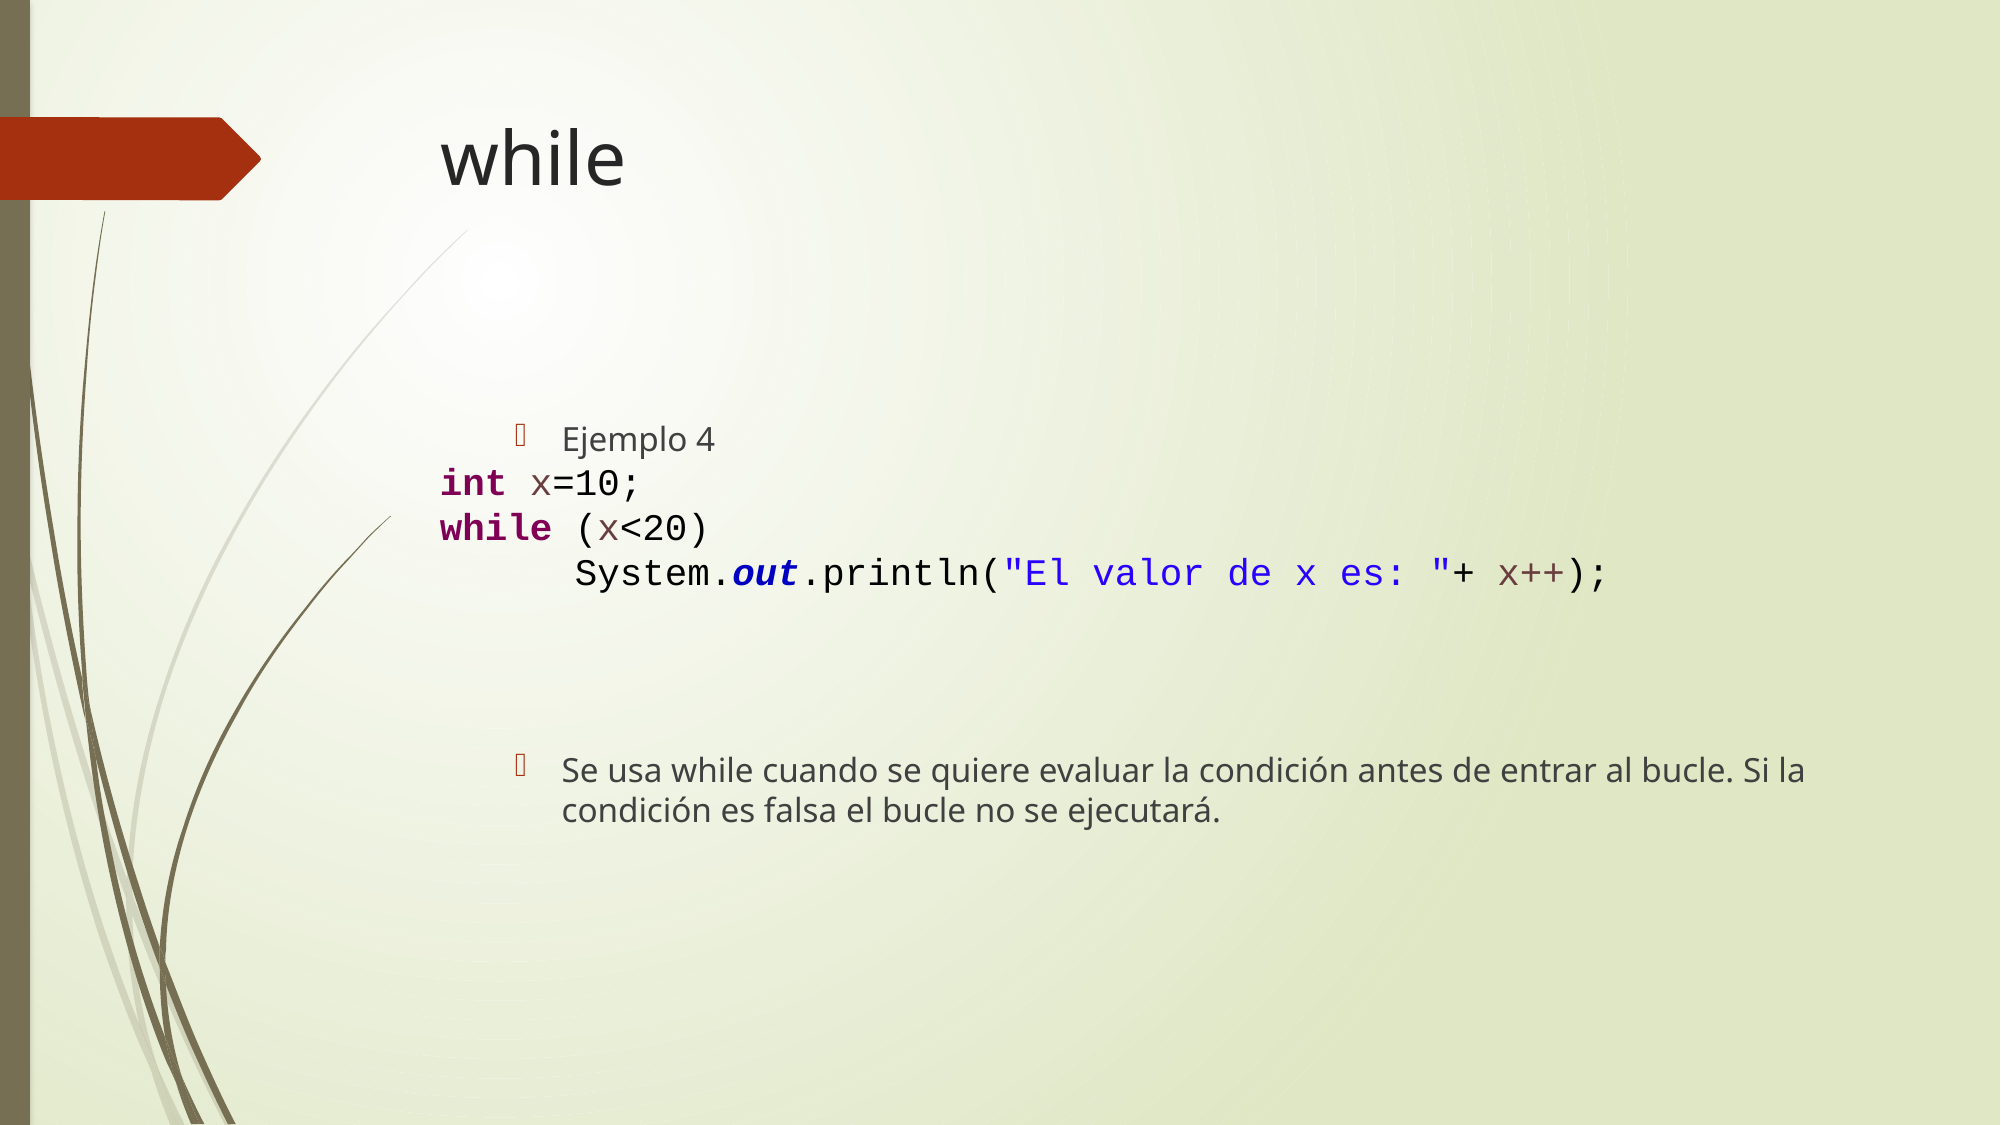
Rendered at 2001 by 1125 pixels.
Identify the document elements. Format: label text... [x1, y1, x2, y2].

list Ejemplo 4 int x=10; while (x<20) System.out.println("El valor de x es: "+ x++); Se usa while cuando se quiere evaluar la condición antes de entrar al bucle. Si la condición es falsa el bucle no se ejecutará. [424, 350, 1888, 970]
title while [425, 102, 1888, 313]
